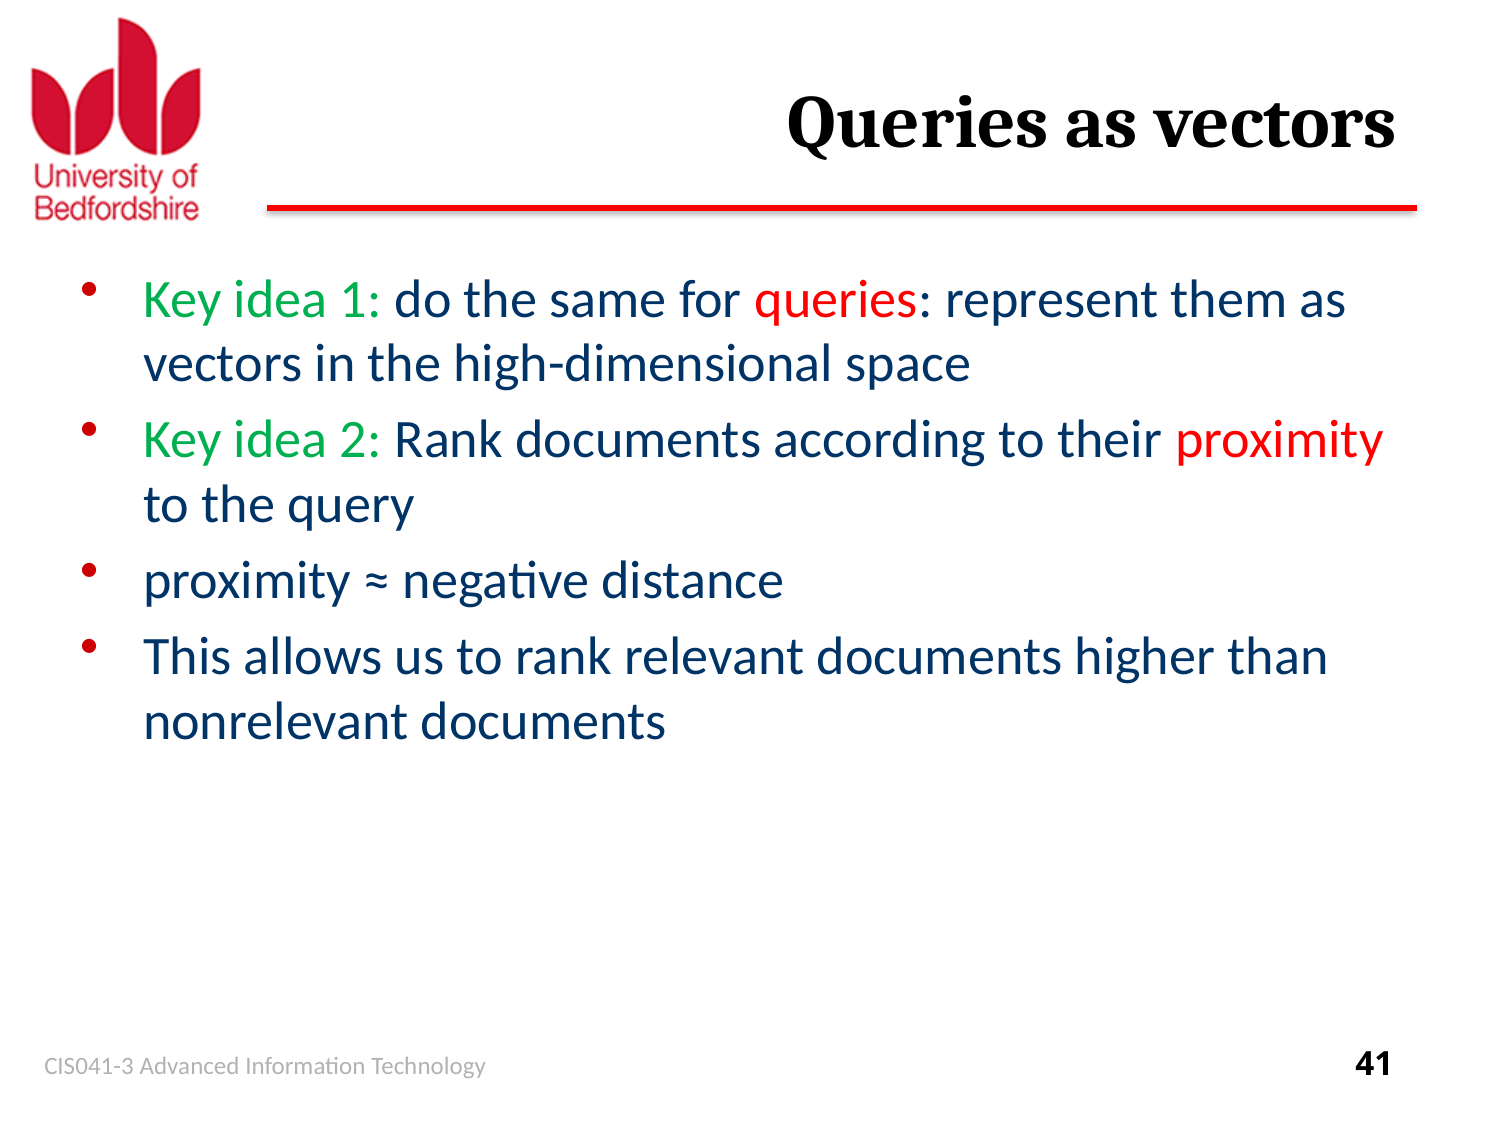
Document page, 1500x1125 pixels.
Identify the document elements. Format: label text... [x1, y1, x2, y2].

list Key idea 1: do the same for queries: represent them as vectors in the high-dimensional space Key idea 2: Rank documents according to their proximity to the query proximity ≈ negative distance This allows us to rank relevant documents higher than nonrelevant documents [64, 255, 1413, 1024]
footer CIS041-3 Advanced Information Technology [29, 1035, 514, 1095]
picture [0, 0, 237, 236]
title Queries as vectors [262, 61, 1413, 174]
